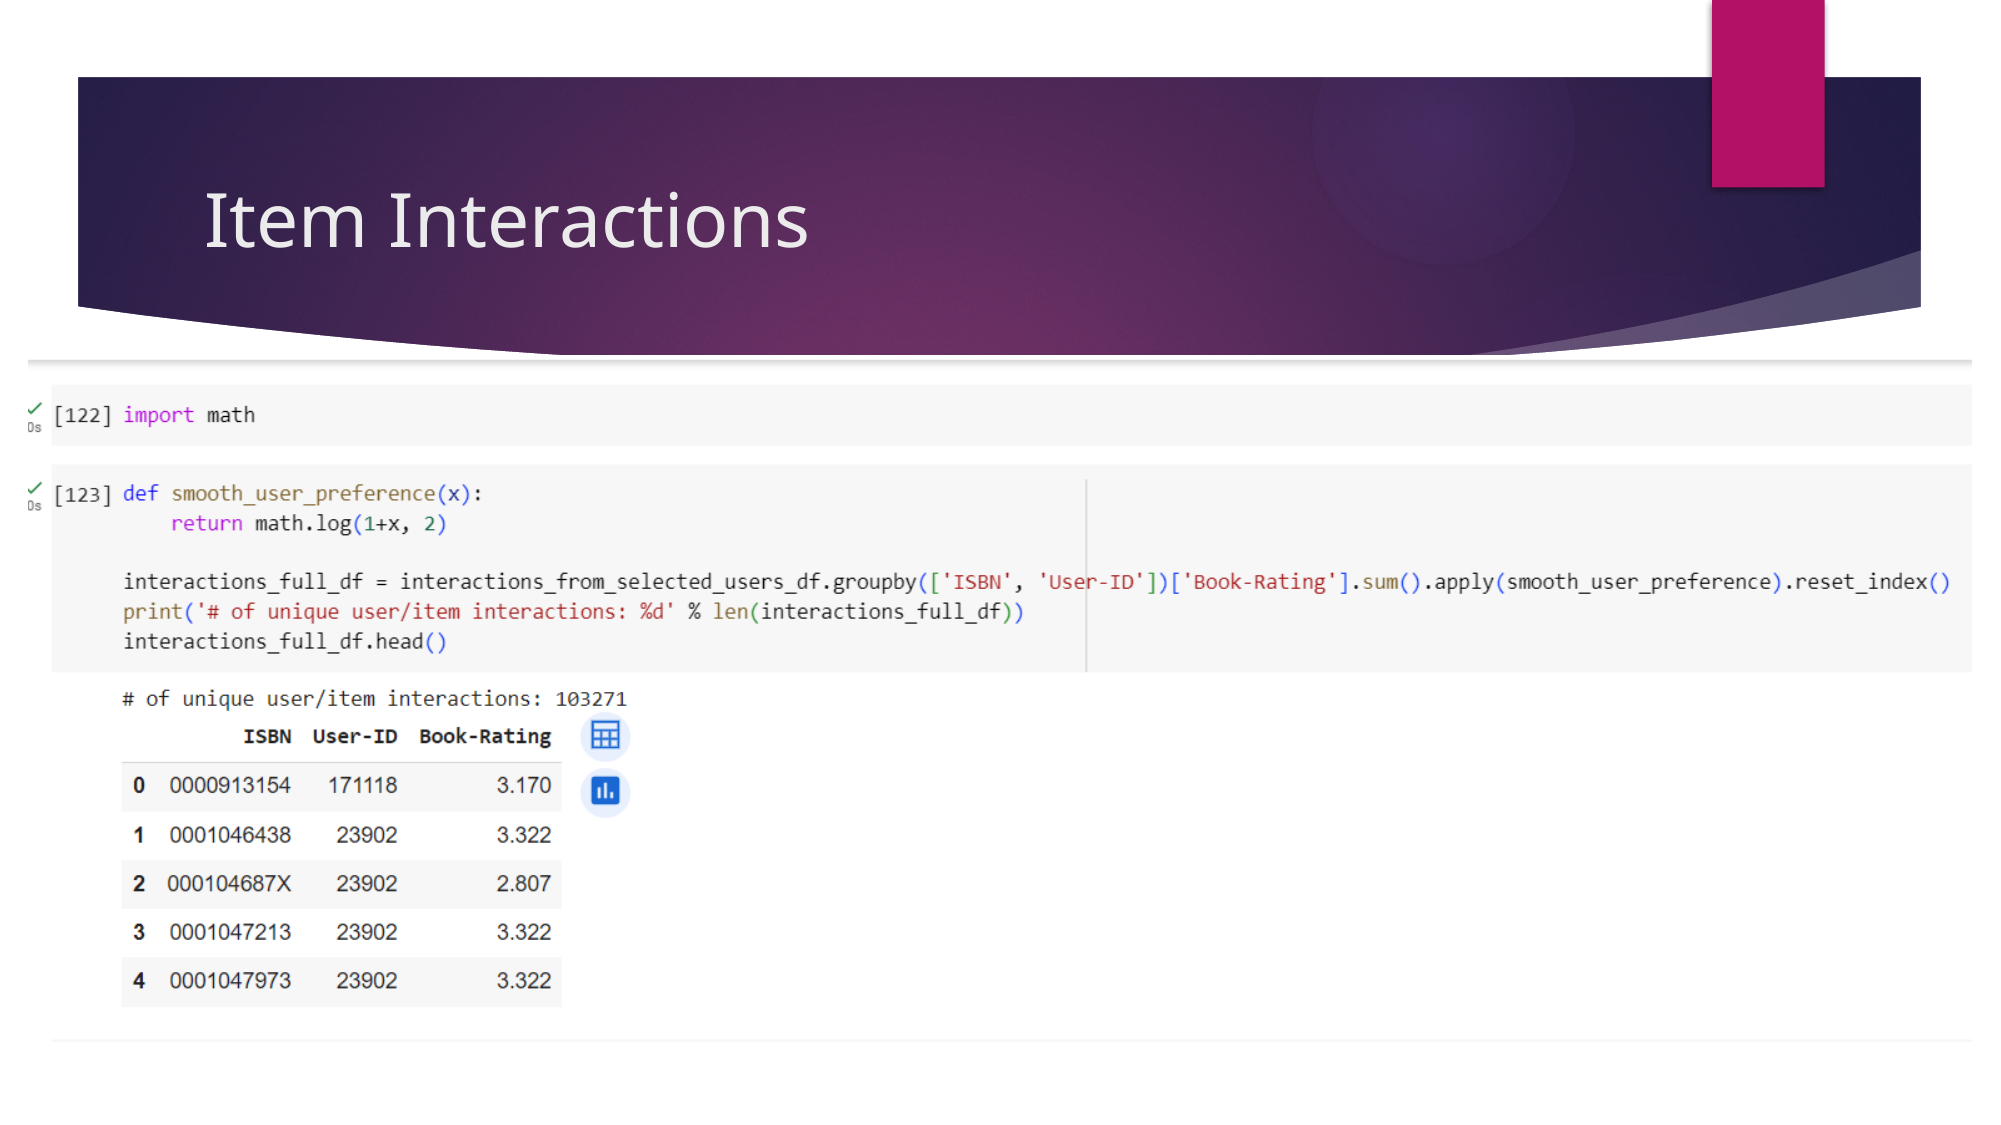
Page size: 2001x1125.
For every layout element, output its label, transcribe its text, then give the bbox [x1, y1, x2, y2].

picture [27, 355, 1973, 1042]
title Item Interactions [189, 159, 1627, 276]
